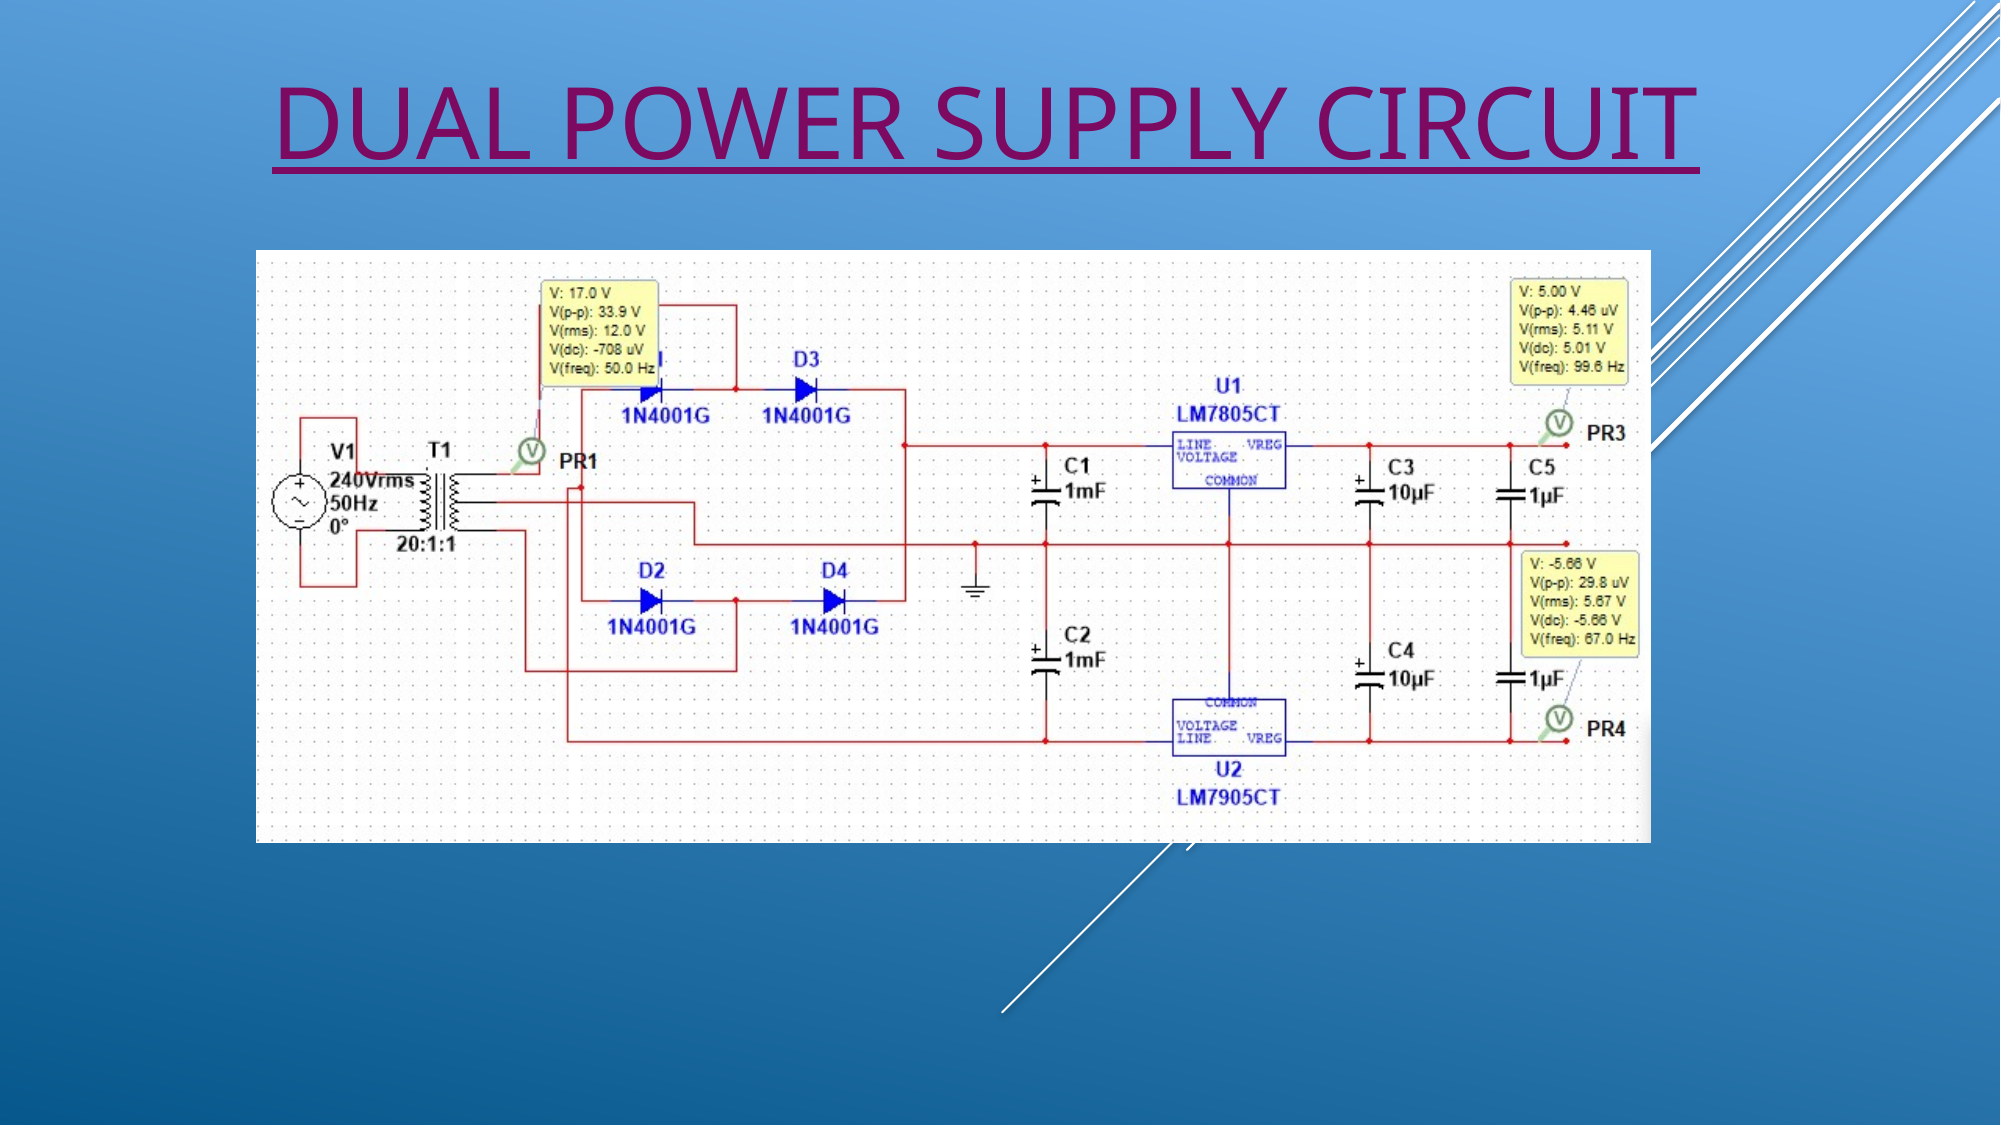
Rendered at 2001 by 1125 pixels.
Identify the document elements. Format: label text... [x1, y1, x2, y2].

title Dual power supply circuit [256, 50, 1757, 188]
picture [256, 250, 1651, 844]
